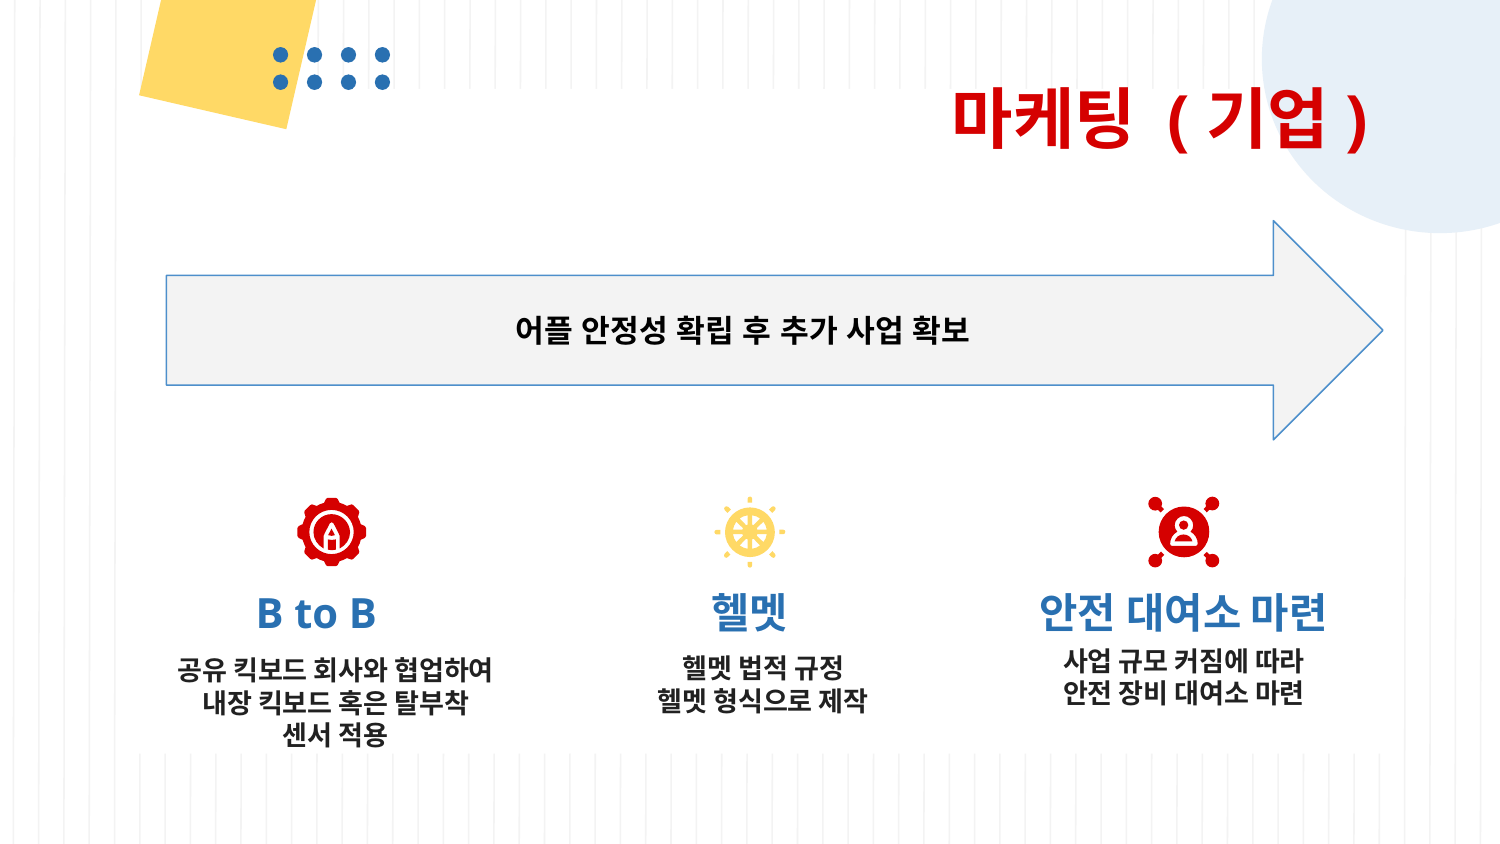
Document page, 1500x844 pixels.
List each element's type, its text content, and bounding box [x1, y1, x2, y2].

text_box 어플 안정성 확립 후 추가 사업 확보 [166, 220, 1383, 440]
title 헬멧 [567, 571, 933, 639]
title B to B [133, 571, 500, 639]
title 마케팅 (기업) [161, 62, 1383, 152]
title 공유 킥보드 회사와 협업하여 내장 킥보드 혹은 탈부착 센서 적용 [159, 638, 512, 734]
title 사업 규모 커짐에 따라 안전 장비 대여소 마련 [1014, 629, 1353, 724]
title 헬멧 법적 규정 헬멧 형식으로 제작 [578, 636, 949, 749]
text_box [297, 497, 367, 567]
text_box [714, 496, 786, 568]
title 안전 대여소 마련 [1001, 571, 1367, 639]
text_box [1148, 496, 1220, 568]
